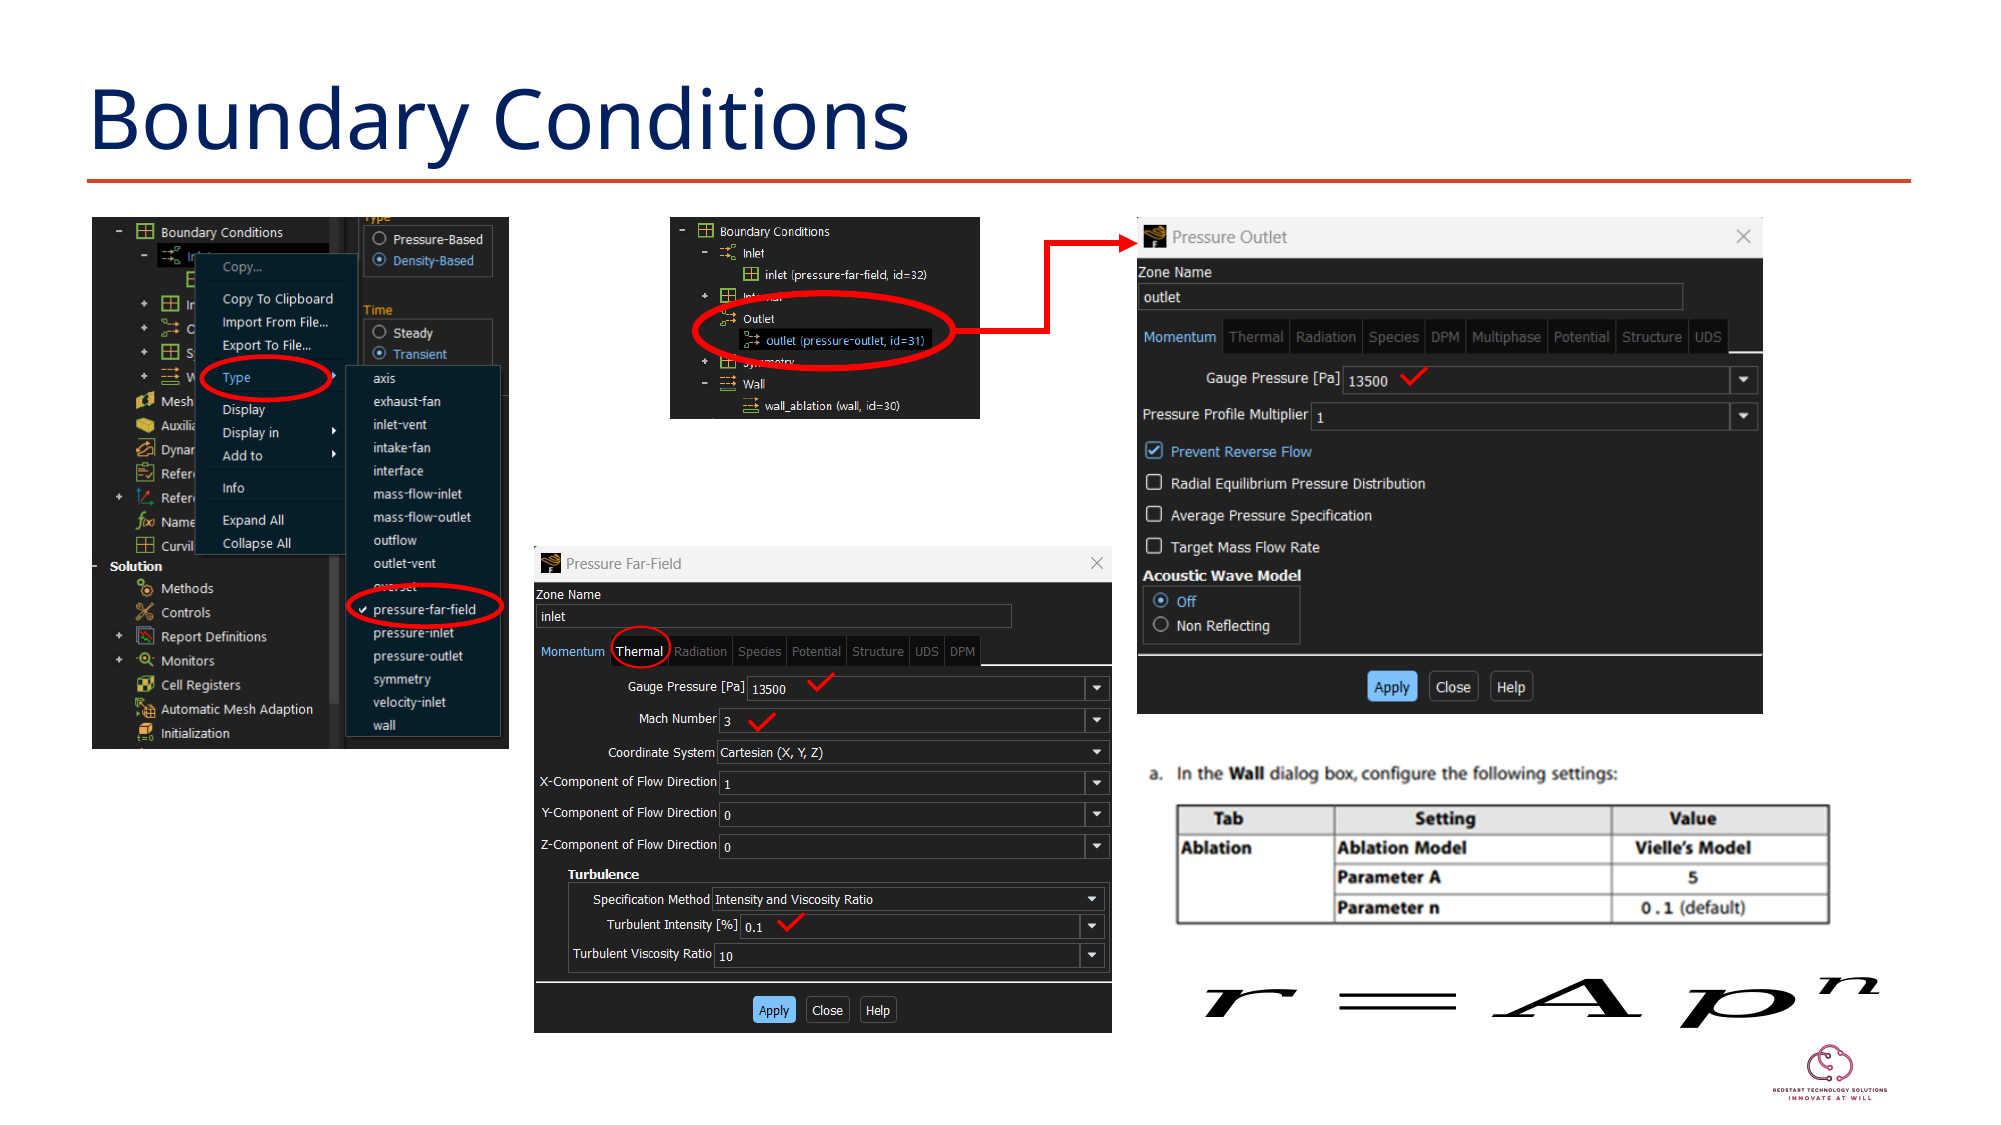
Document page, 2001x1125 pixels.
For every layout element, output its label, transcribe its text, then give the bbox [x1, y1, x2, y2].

picture [1144, 747, 1850, 962]
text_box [953, 243, 1138, 331]
picture [534, 546, 1112, 1033]
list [92, 217, 509, 749]
title Boundary Conditions [72, 70, 1574, 176]
picture [670, 217, 980, 419]
picture [1137, 217, 1763, 714]
picture [1769, 1024, 1891, 1122]
